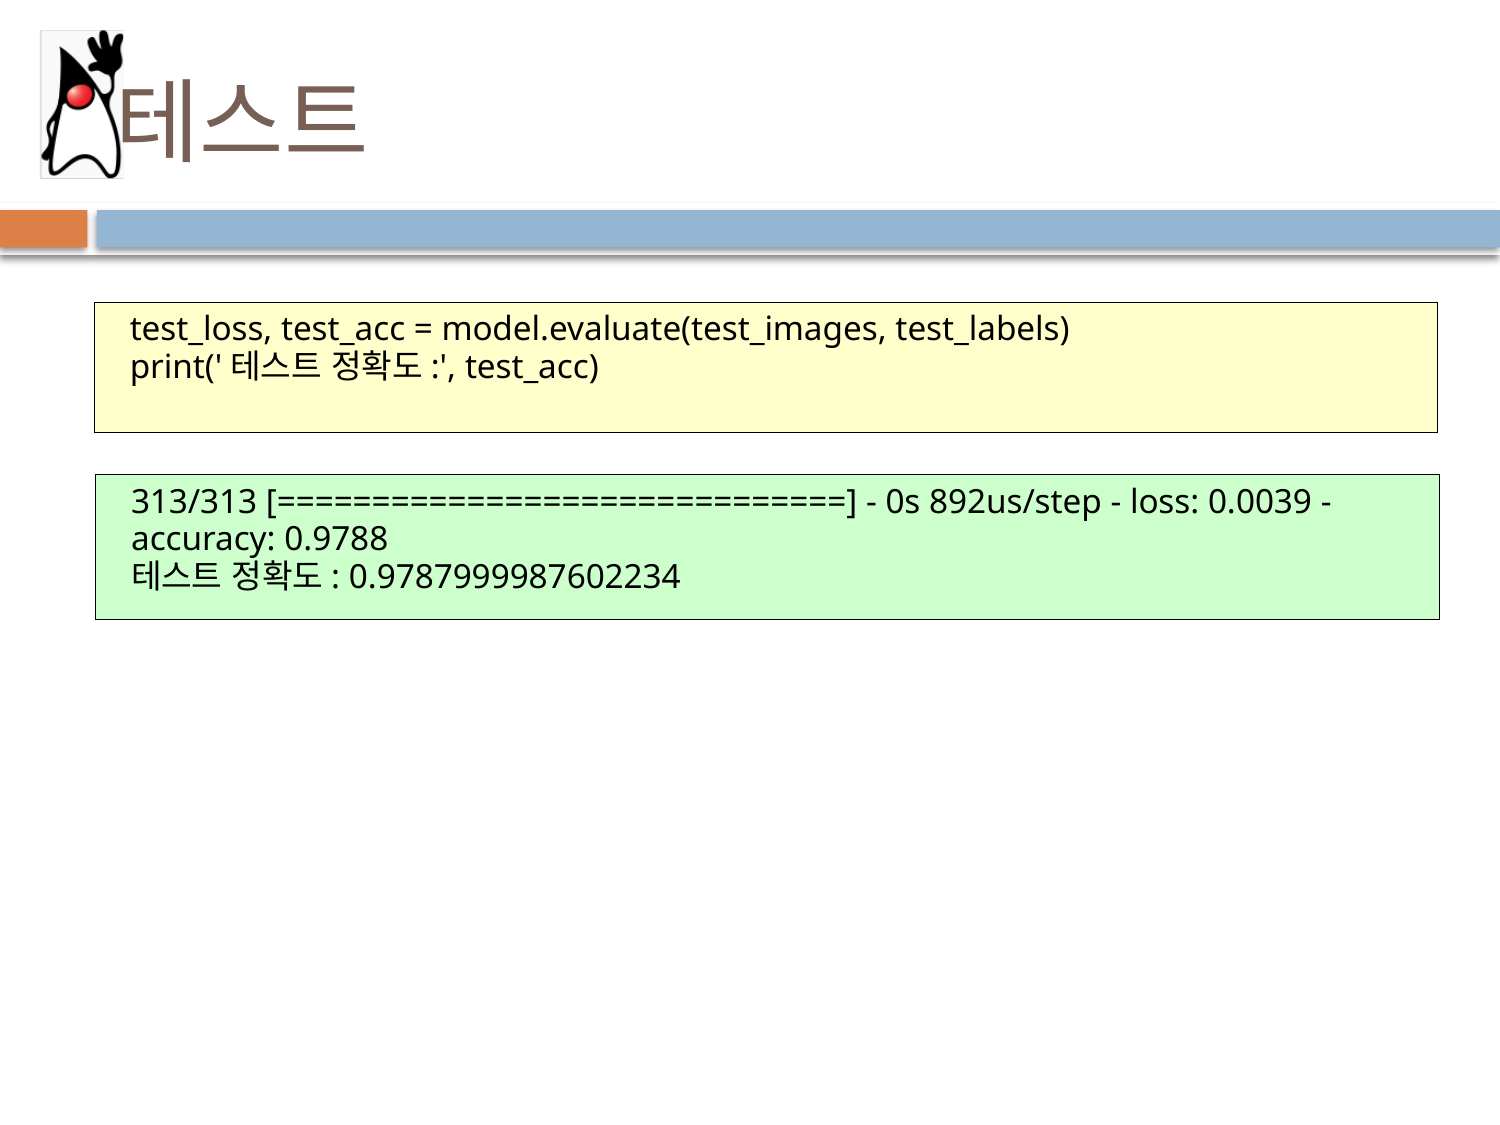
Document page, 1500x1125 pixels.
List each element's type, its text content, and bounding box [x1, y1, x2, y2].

picture [39, 30, 124, 179]
text_box 313/313 [==============================] - 0s 892us/step - loss: 0.0039 - accuracy: 0.9788 테스트 정확도: 0.9787999987602234 [95, 474, 1440, 620]
text_box test_loss, test_acc = model.evaluate(test_images, test_labels) print('테스트 정확도:', test_acc) [94, 302, 1438, 433]
title 테스트 [100, 37, 1438, 200]
